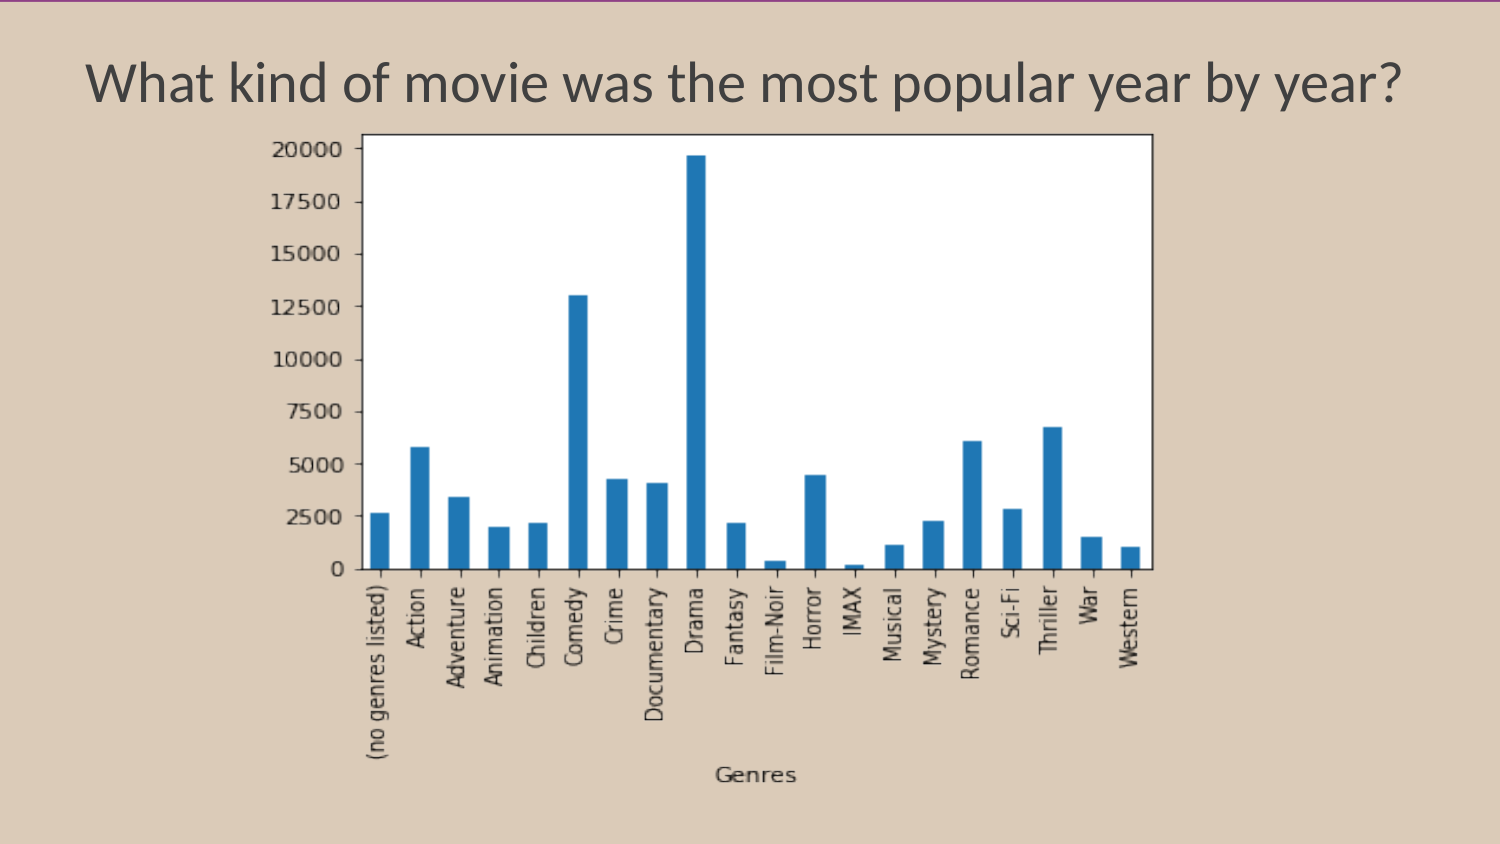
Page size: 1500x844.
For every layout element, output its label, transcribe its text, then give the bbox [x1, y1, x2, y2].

picture [253, 114, 1176, 801]
title What kind of movie was the most popular year by year? [85, 43, 1480, 115]
